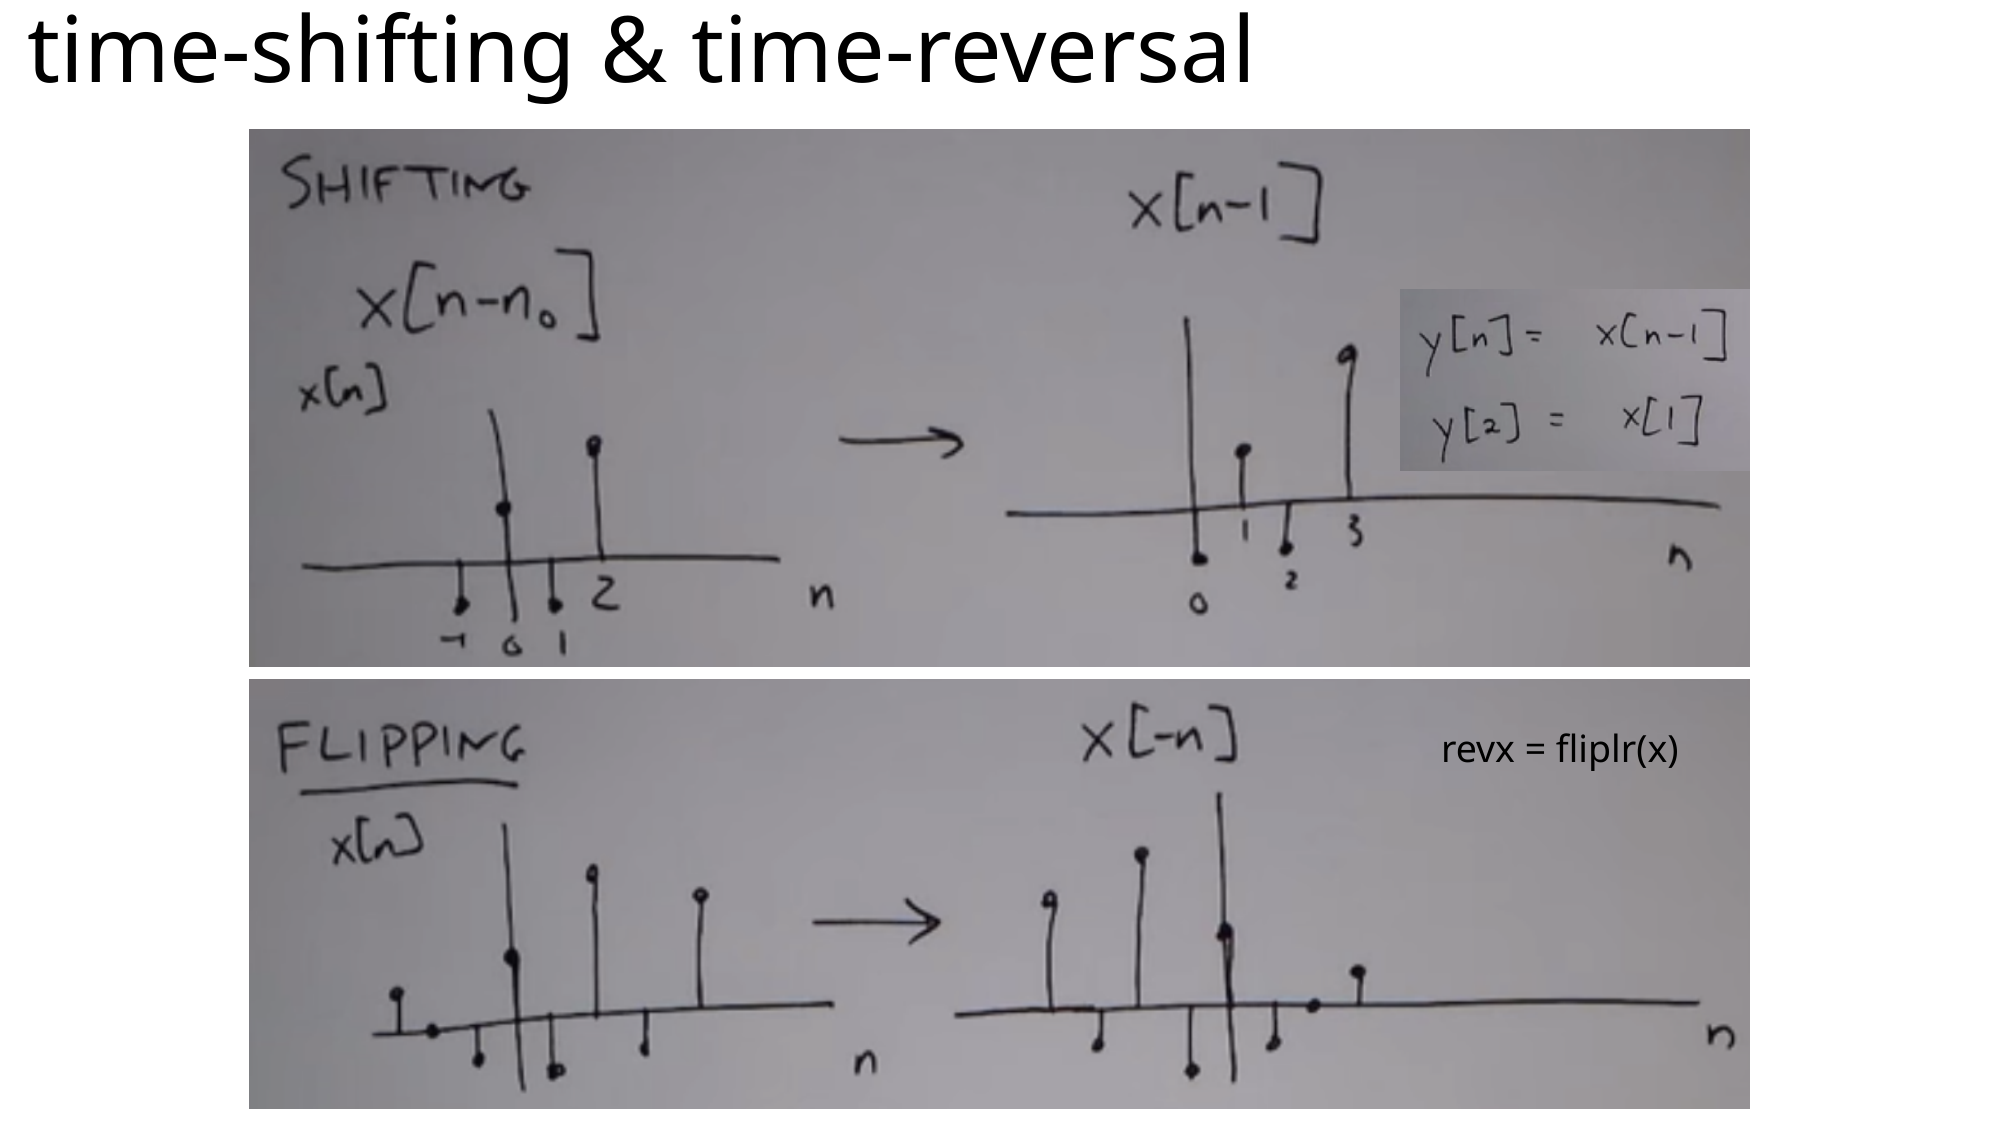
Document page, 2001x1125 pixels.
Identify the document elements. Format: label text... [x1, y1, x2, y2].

picture [249, 129, 1751, 668]
picture [249, 679, 1751, 1110]
title time-shifting & time-reversal [12, 0, 1988, 162]
